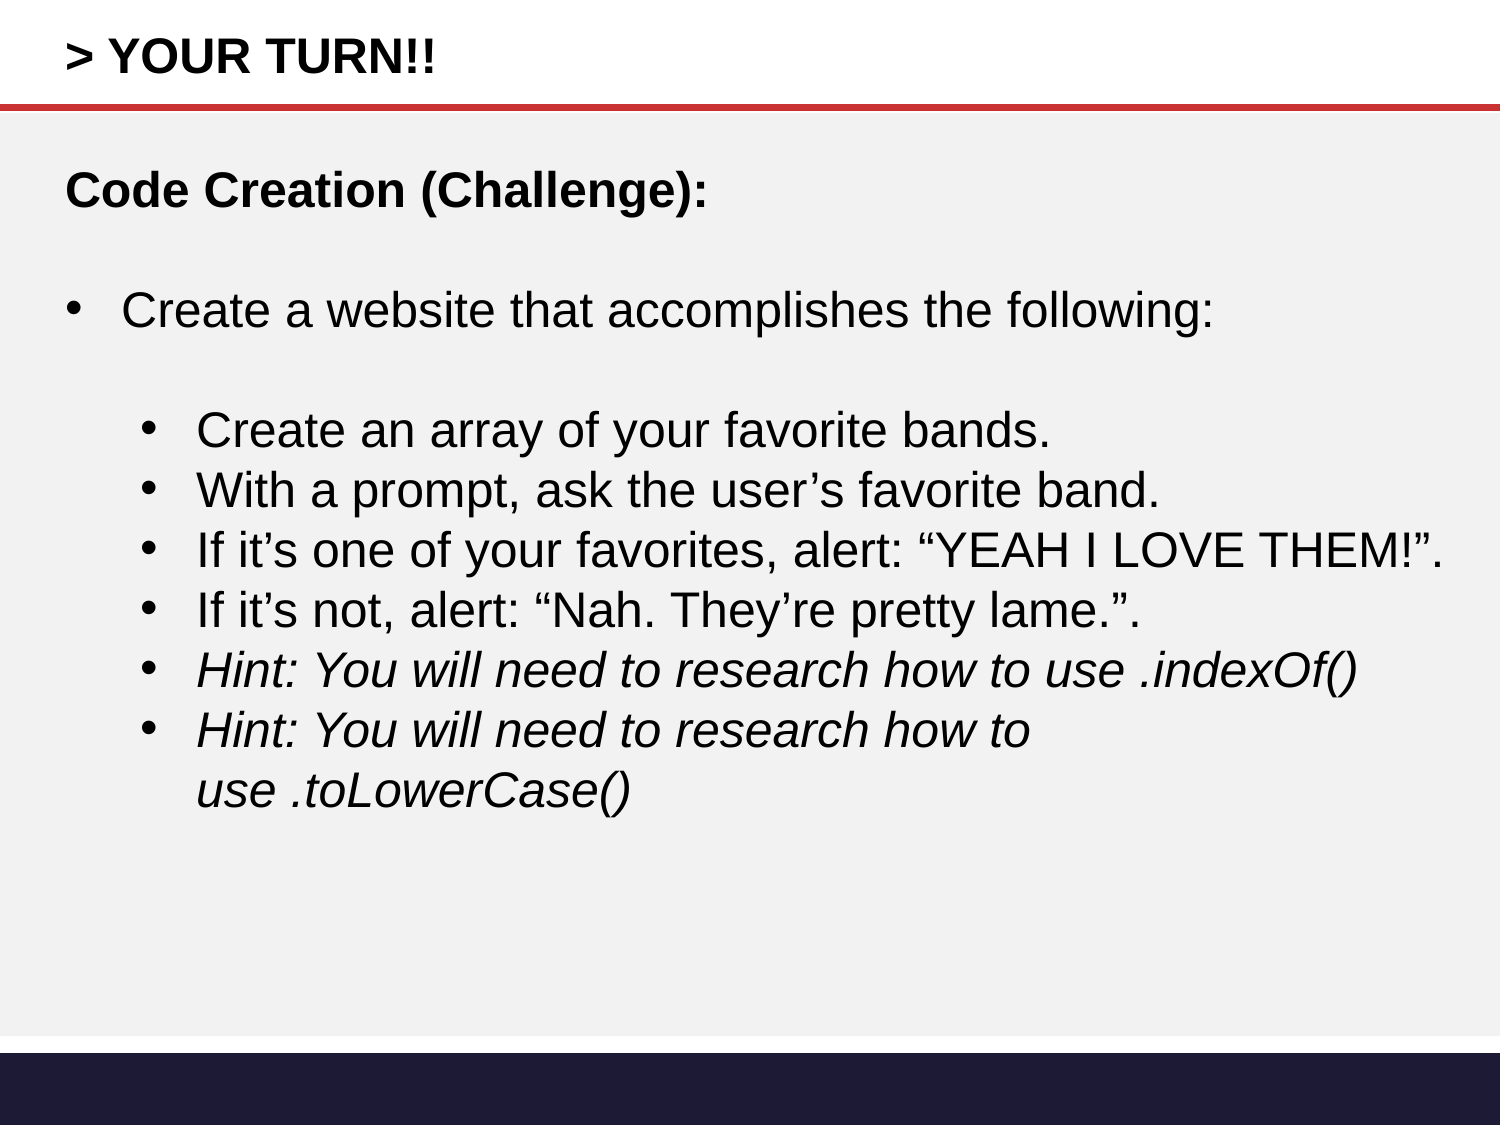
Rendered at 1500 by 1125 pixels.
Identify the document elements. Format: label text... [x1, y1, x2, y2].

text_box [0, 113, 1500, 1037]
text_box Code Creation (Challenge): Create a website that accomplishes the following: Create an array of your favorite bands. With a prompt, ask the user’s favorite band. If it’s one of your favorites, alert: “YEAH I LOVE THEM!”. If it’s not, alert: “Nah. They’re pretty lame.”. Hint: You will need to research how to use .indexOf() Hint: You will need to research how to use .toLowerCase() [49, 149, 1475, 893]
text_box > YOUR TURN!! [50, 16, 913, 92]
